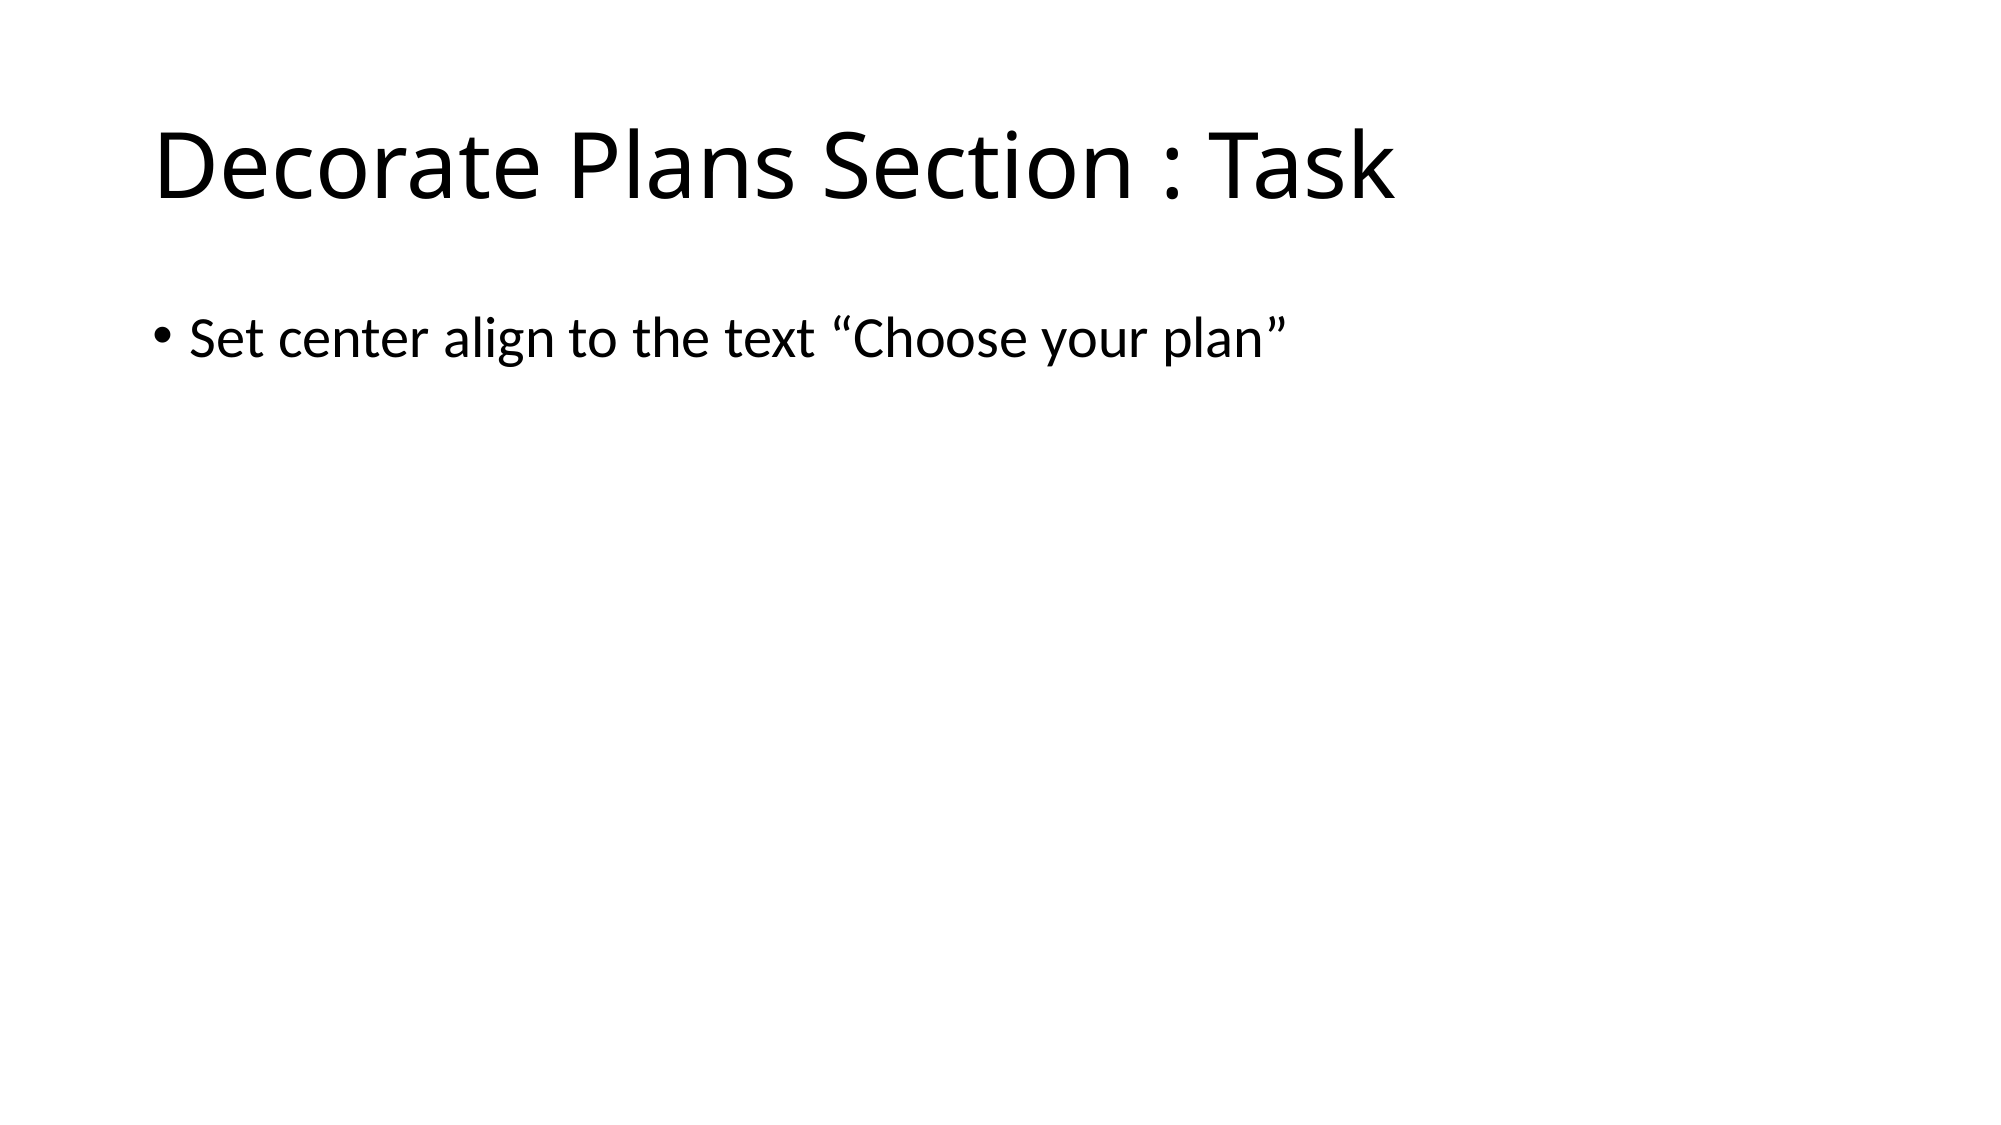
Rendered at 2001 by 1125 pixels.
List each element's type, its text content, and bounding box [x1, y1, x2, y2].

list Set center align to the text “Choose your plan” [137, 299, 1863, 1014]
title Decorate Plans Section : Task [137, 59, 1863, 278]
